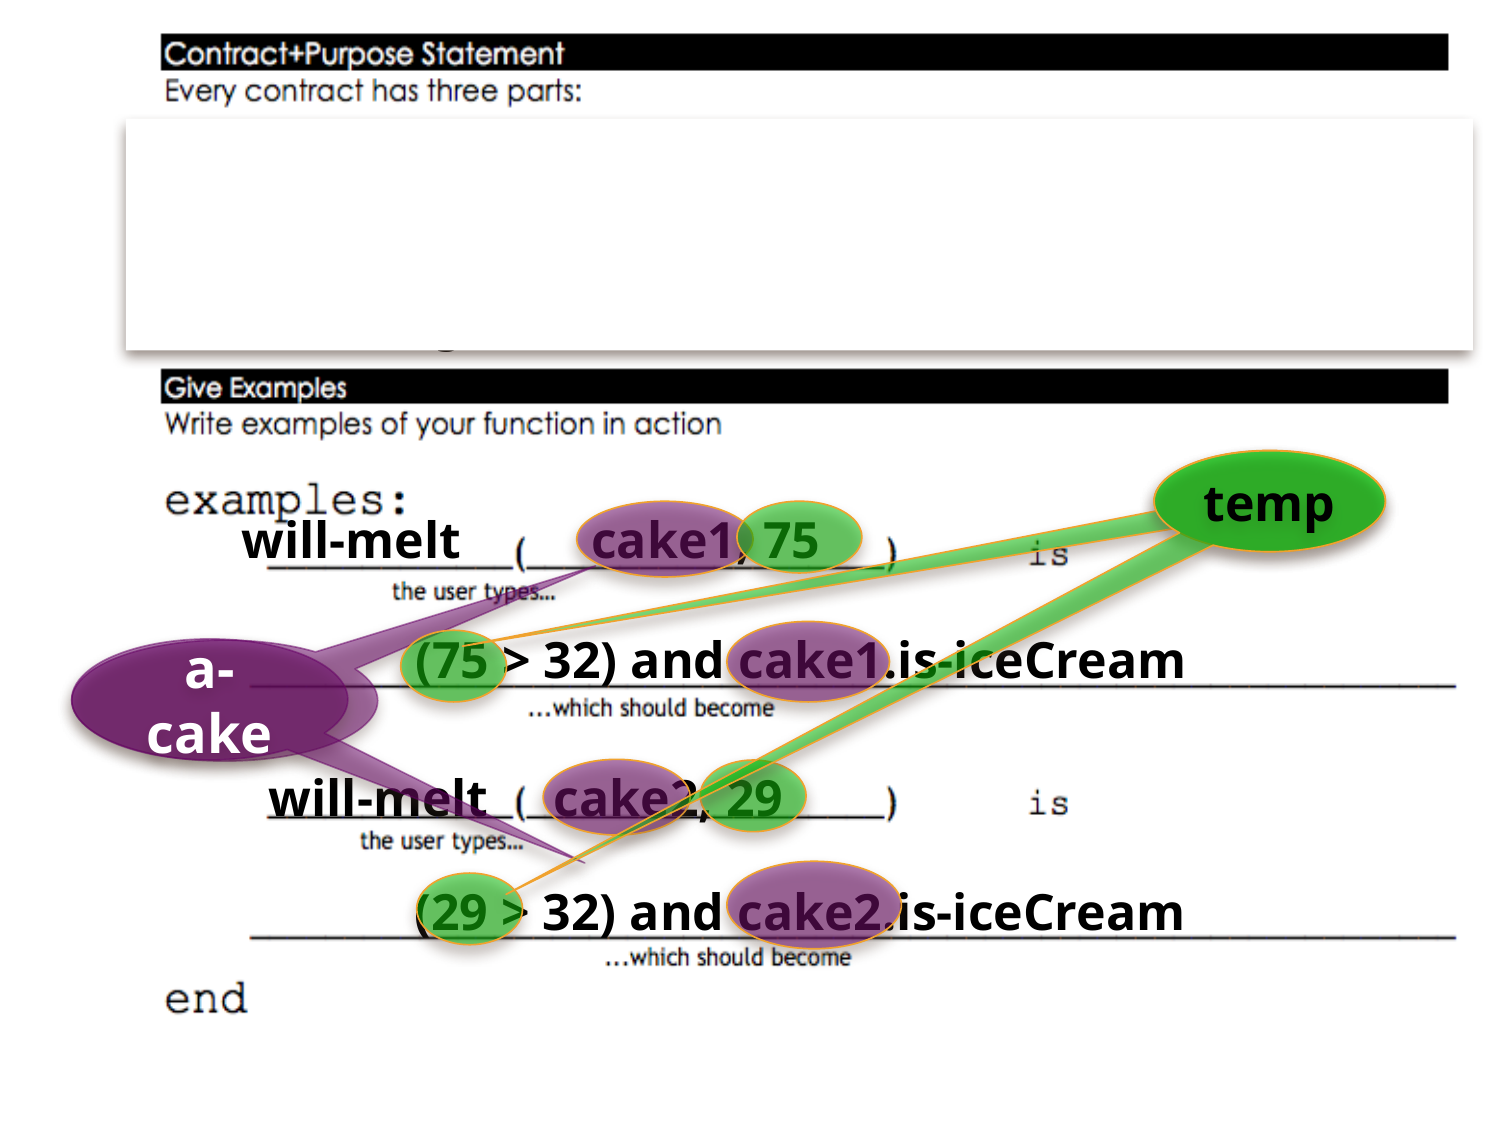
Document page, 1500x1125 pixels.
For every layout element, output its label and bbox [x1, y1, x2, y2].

picture [45, 25, 1500, 1053]
